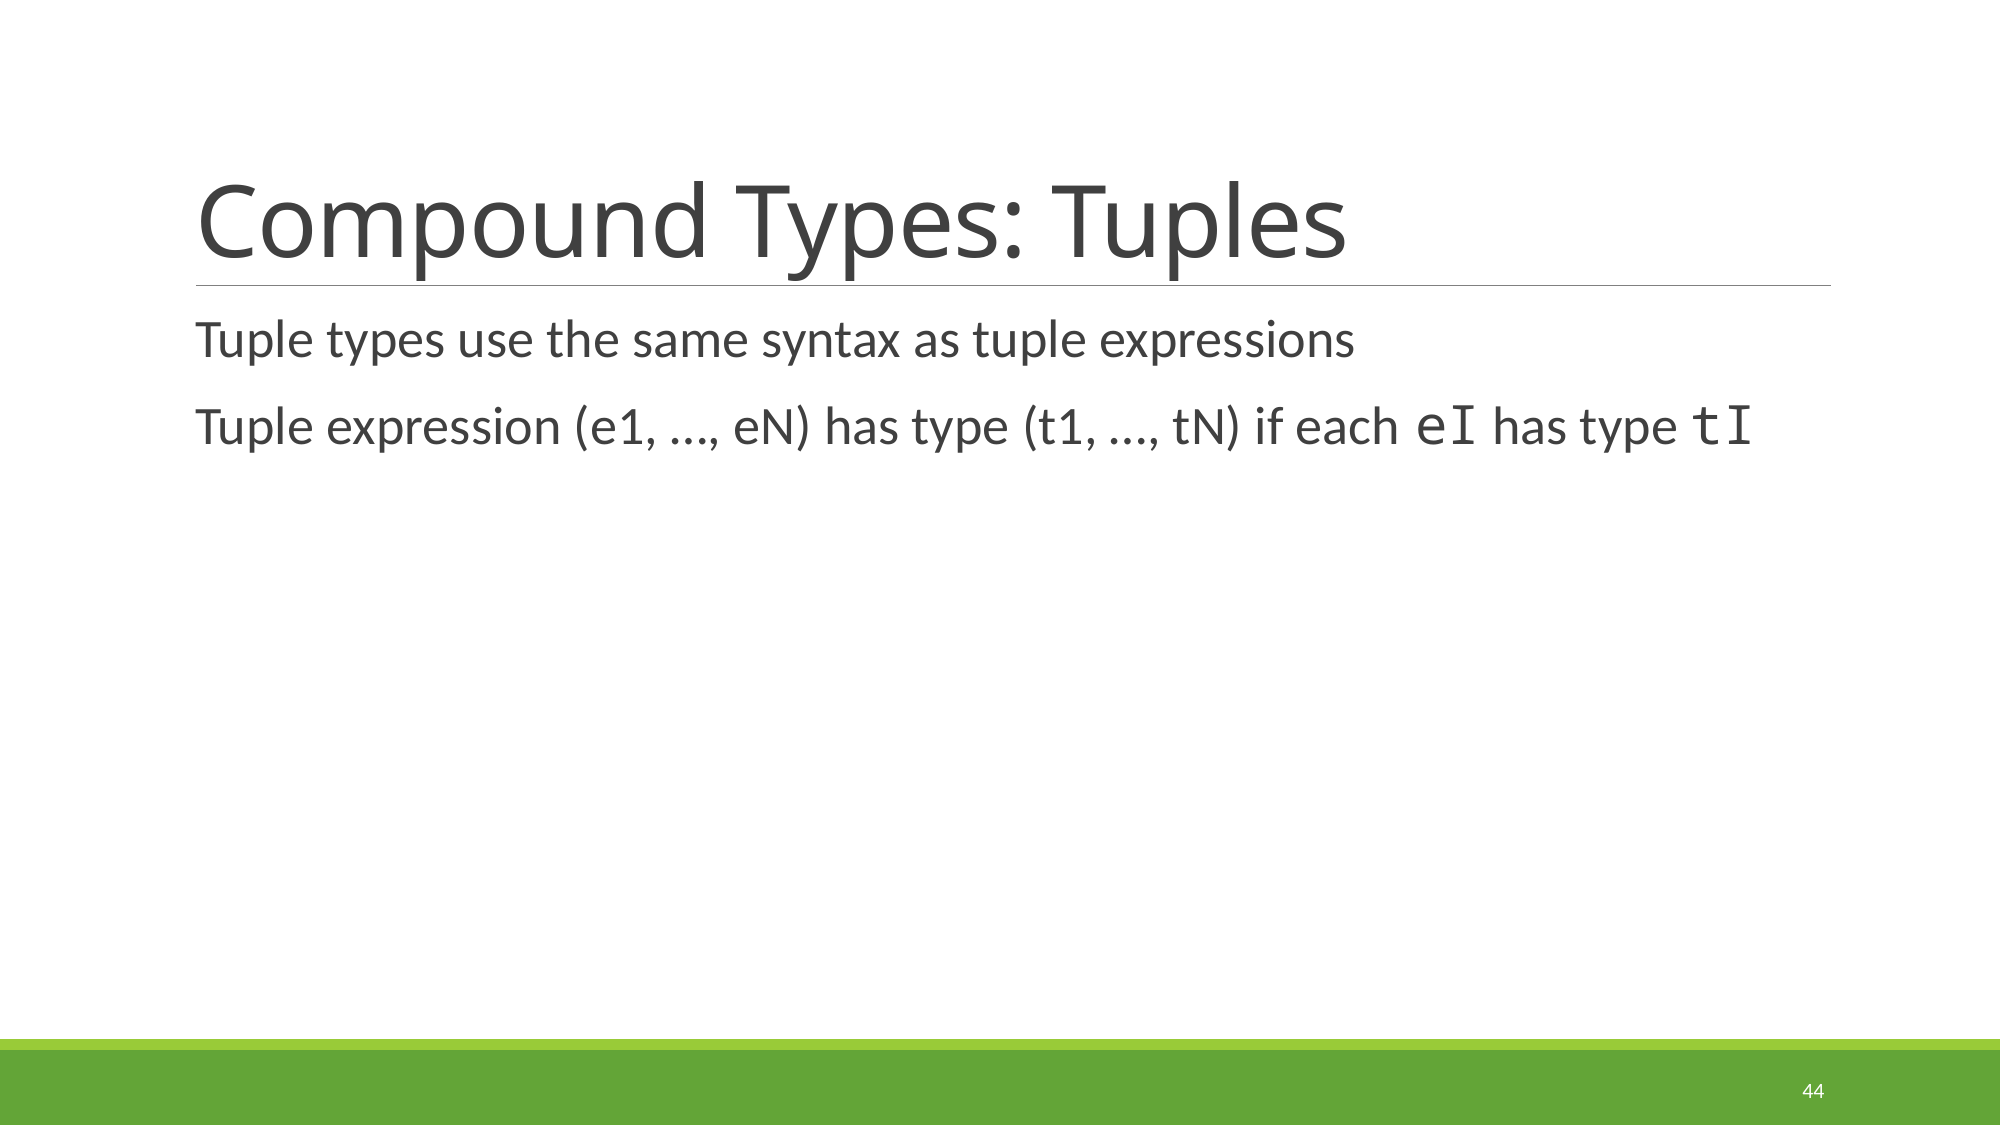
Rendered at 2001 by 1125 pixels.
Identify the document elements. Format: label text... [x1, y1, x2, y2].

slide_number 44 [1624, 1059, 1840, 1120]
title Compound Types: Tuples [180, 47, 1830, 285]
list Tuple types use the same syntax as tuple expressions Tuple expression (e1, …, eN) has type (t1, …, tN) if each eI has type tI [180, 302, 1830, 963]
